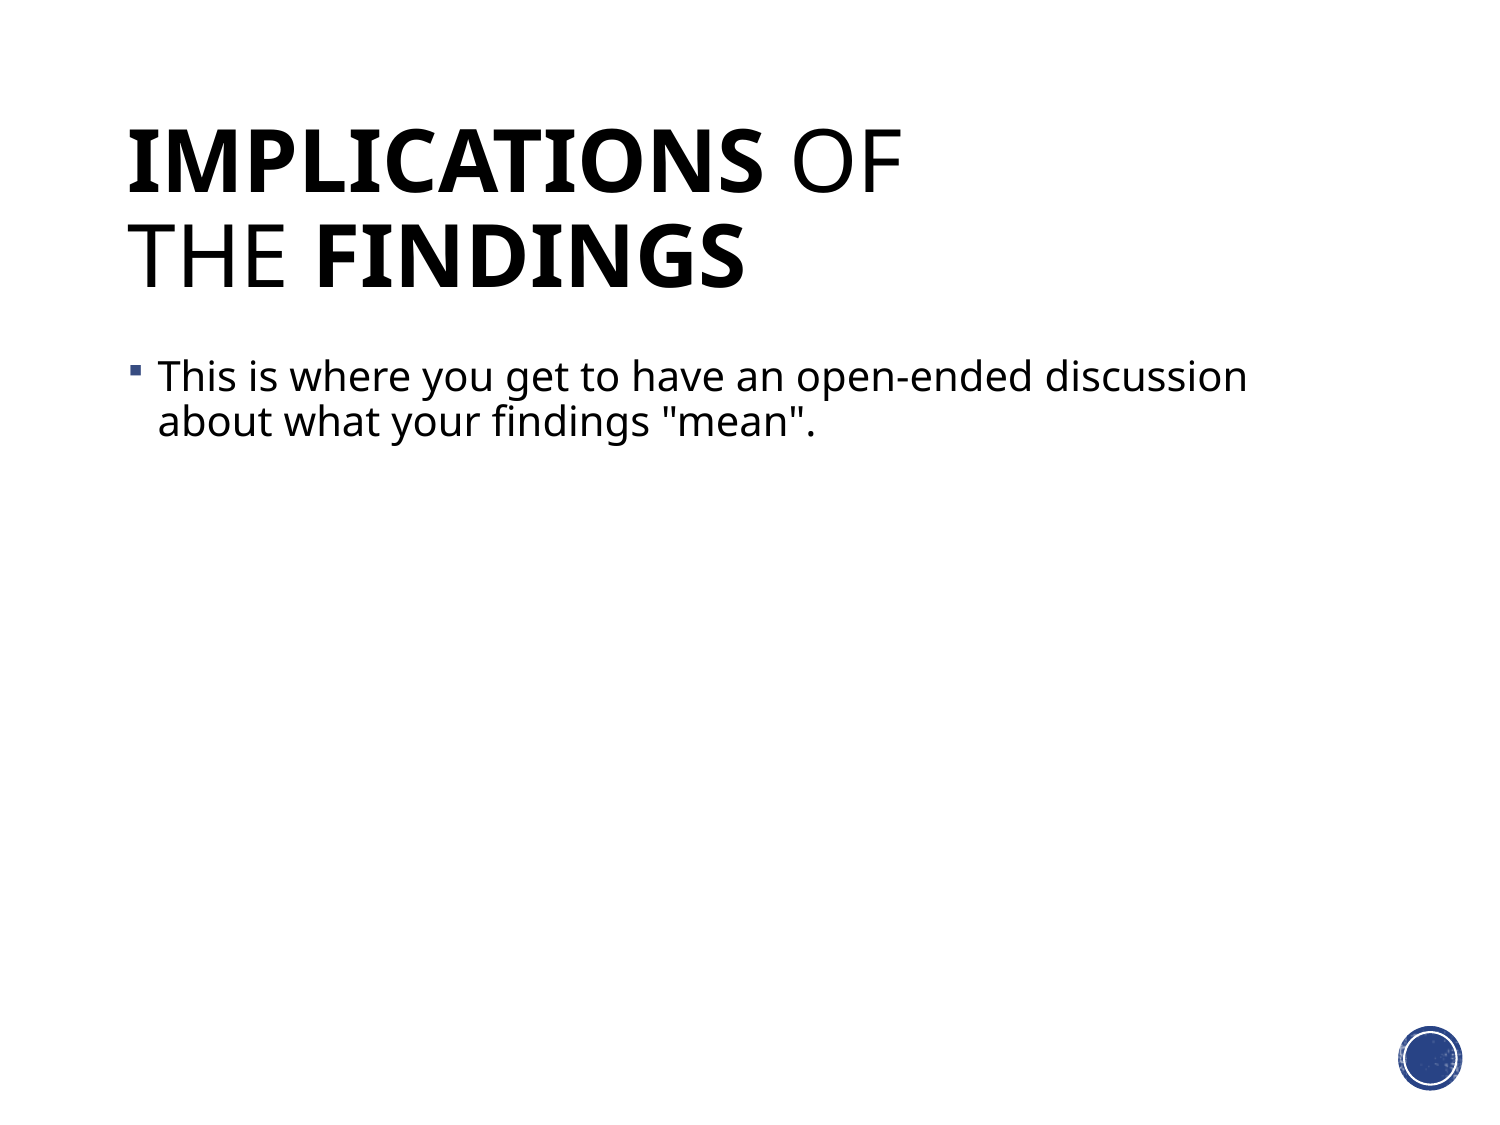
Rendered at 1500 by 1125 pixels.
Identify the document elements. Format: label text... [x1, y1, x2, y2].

title implications of the findings [112, 79, 1388, 344]
list This is where you get to have an open-ended discussion about what your findings "mean". [112, 348, 1388, 1013]
